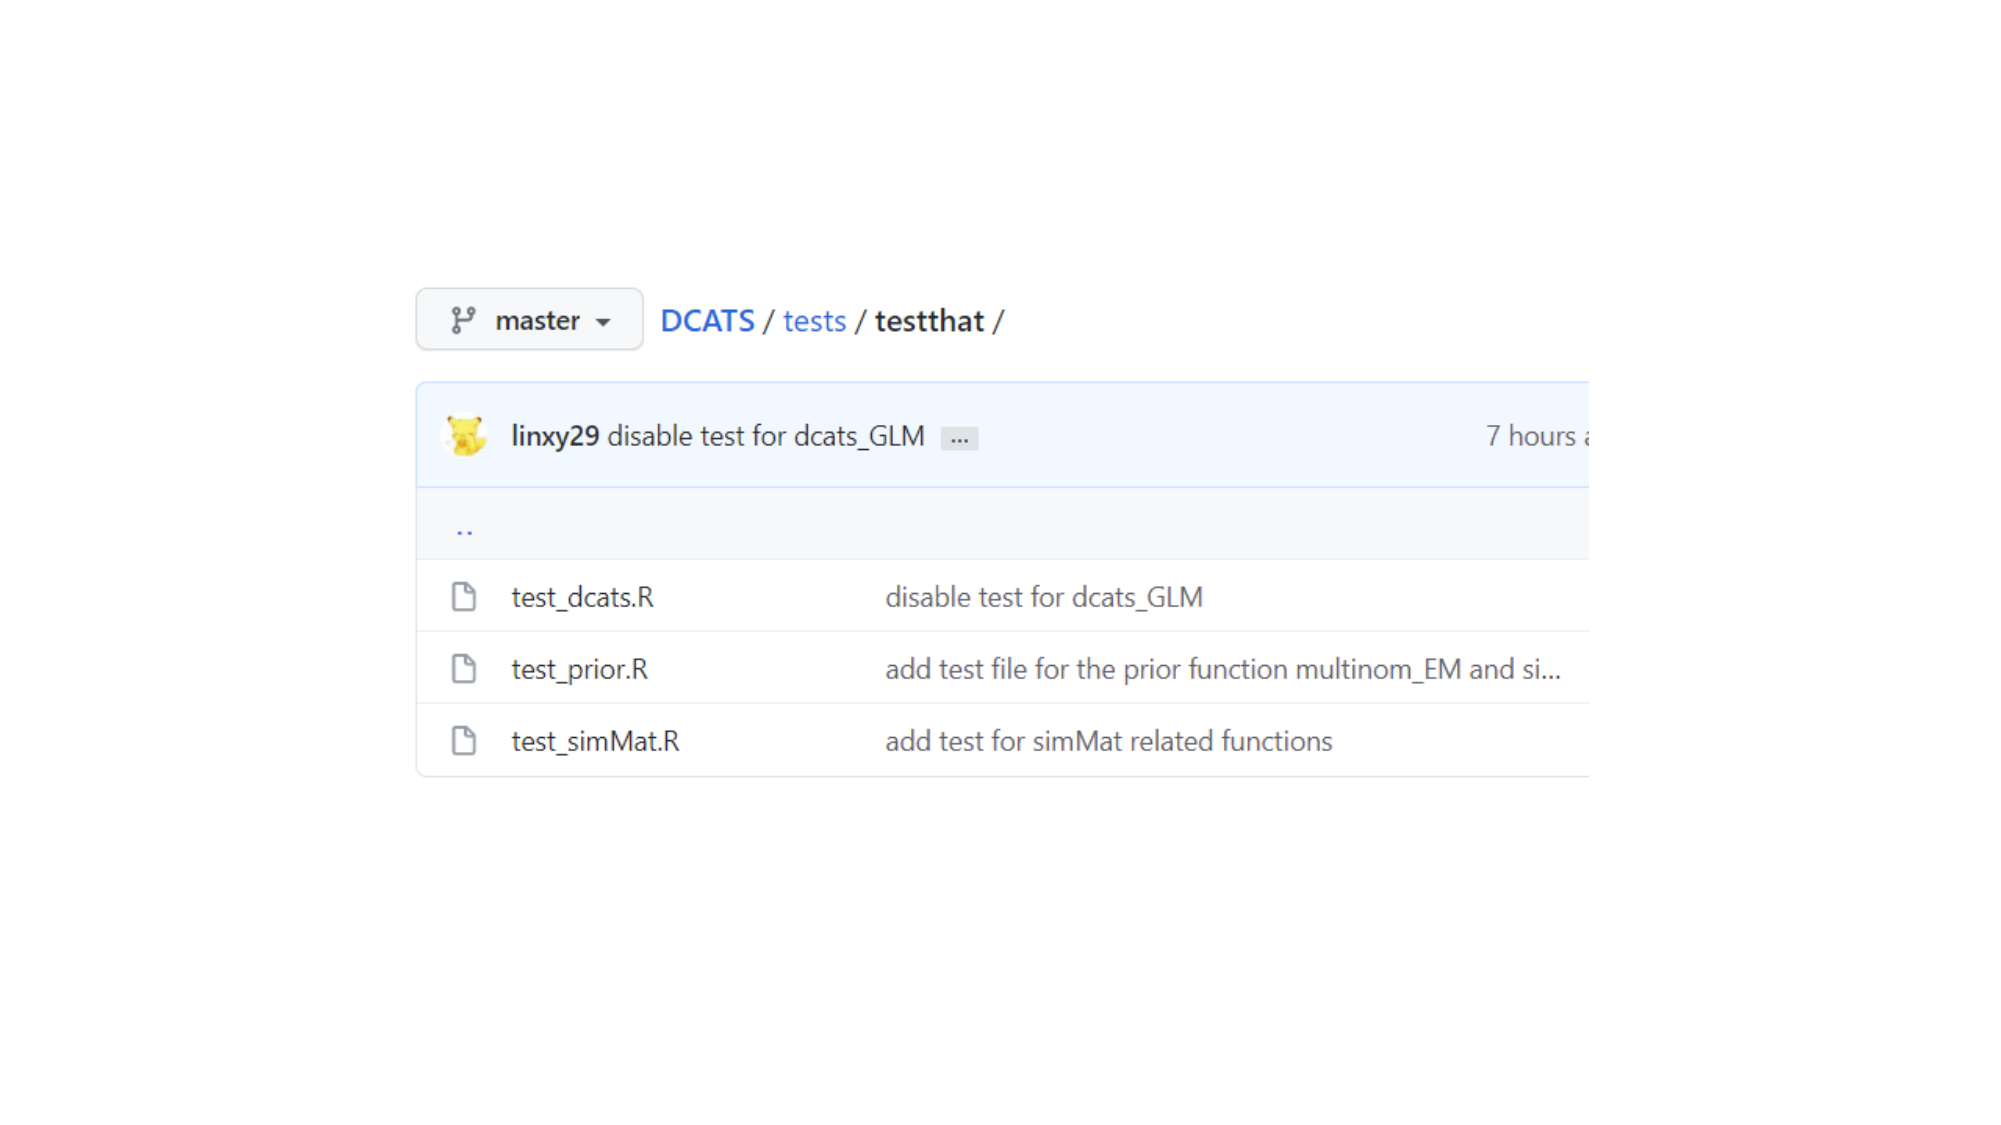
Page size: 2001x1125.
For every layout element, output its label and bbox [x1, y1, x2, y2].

picture [411, 280, 1589, 845]
